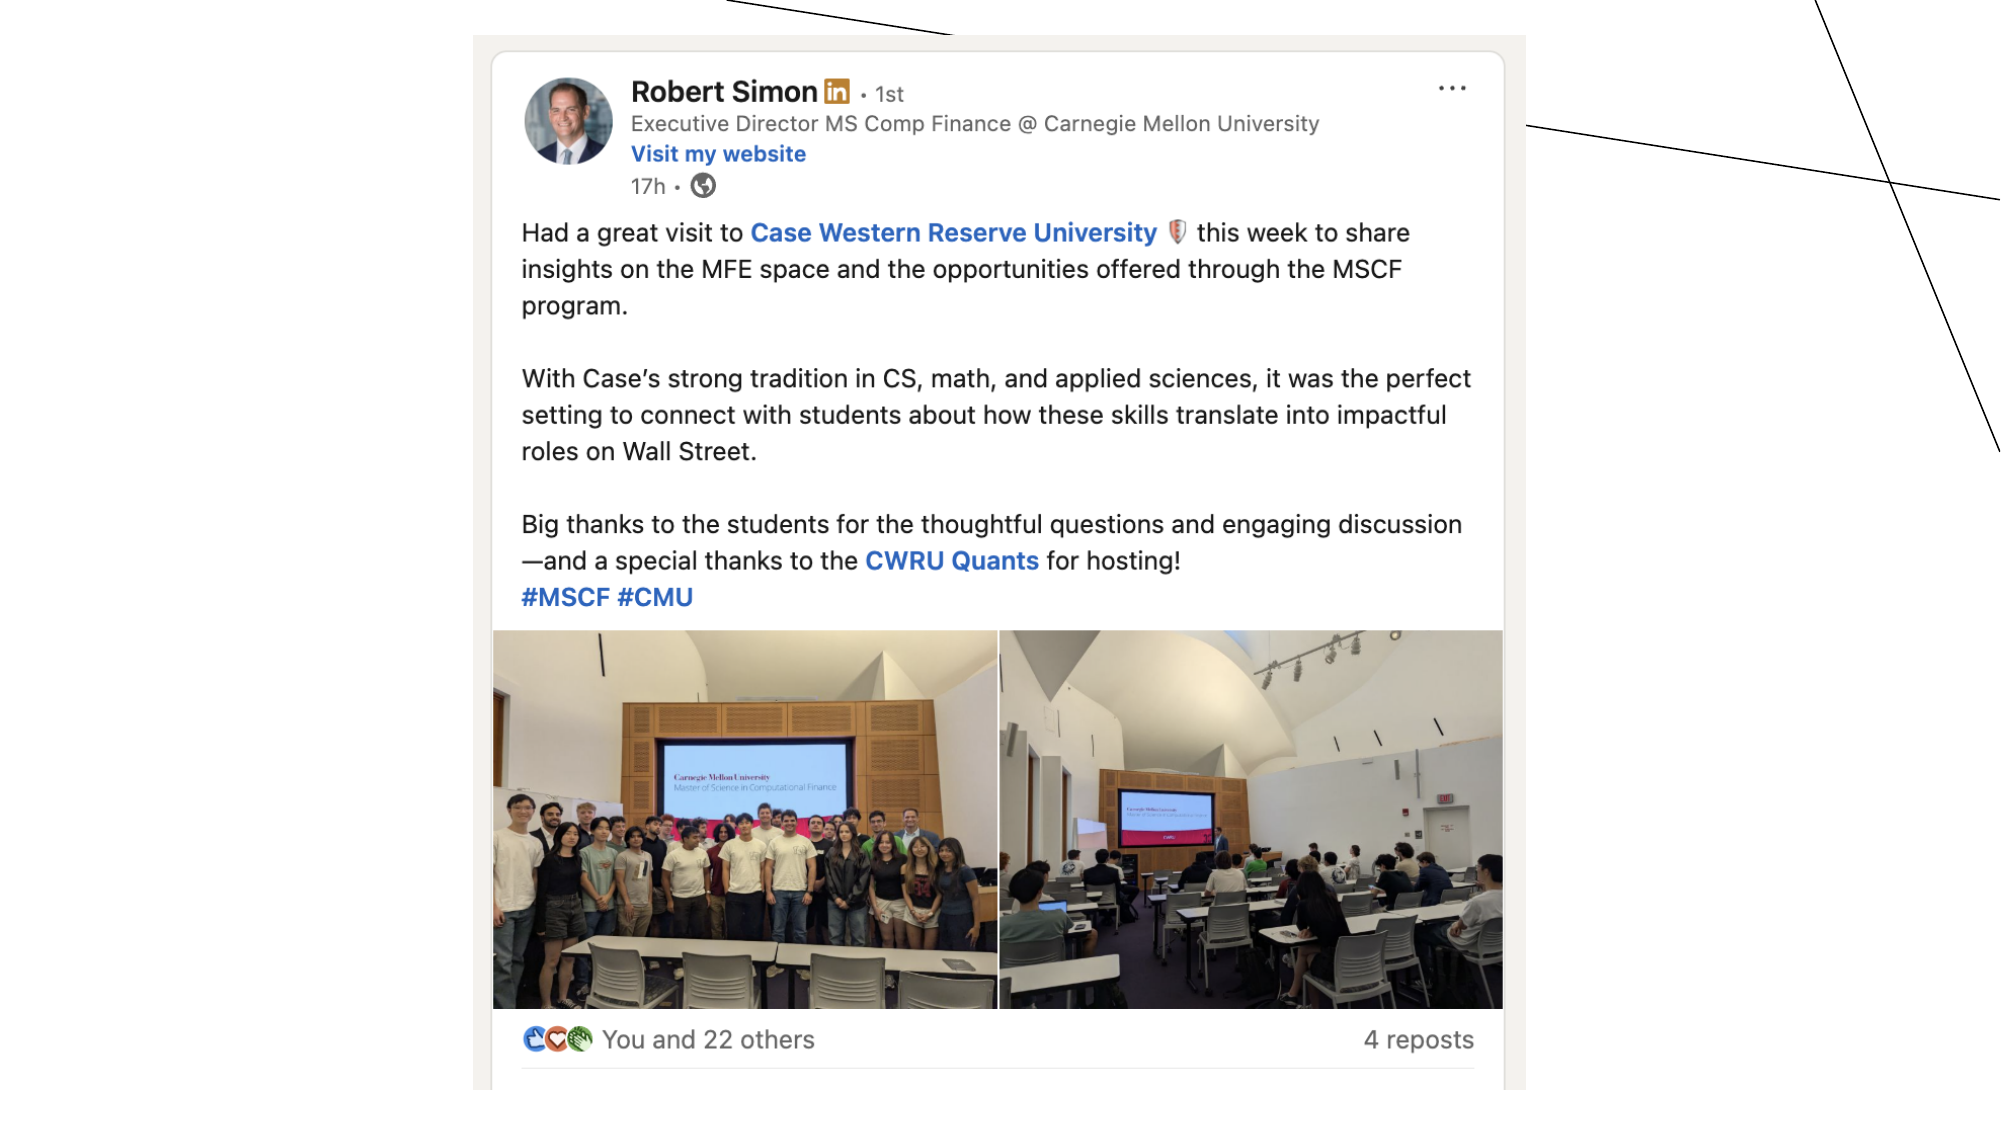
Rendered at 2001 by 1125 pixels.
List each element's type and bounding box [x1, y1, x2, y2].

picture [473, 35, 1527, 1090]
